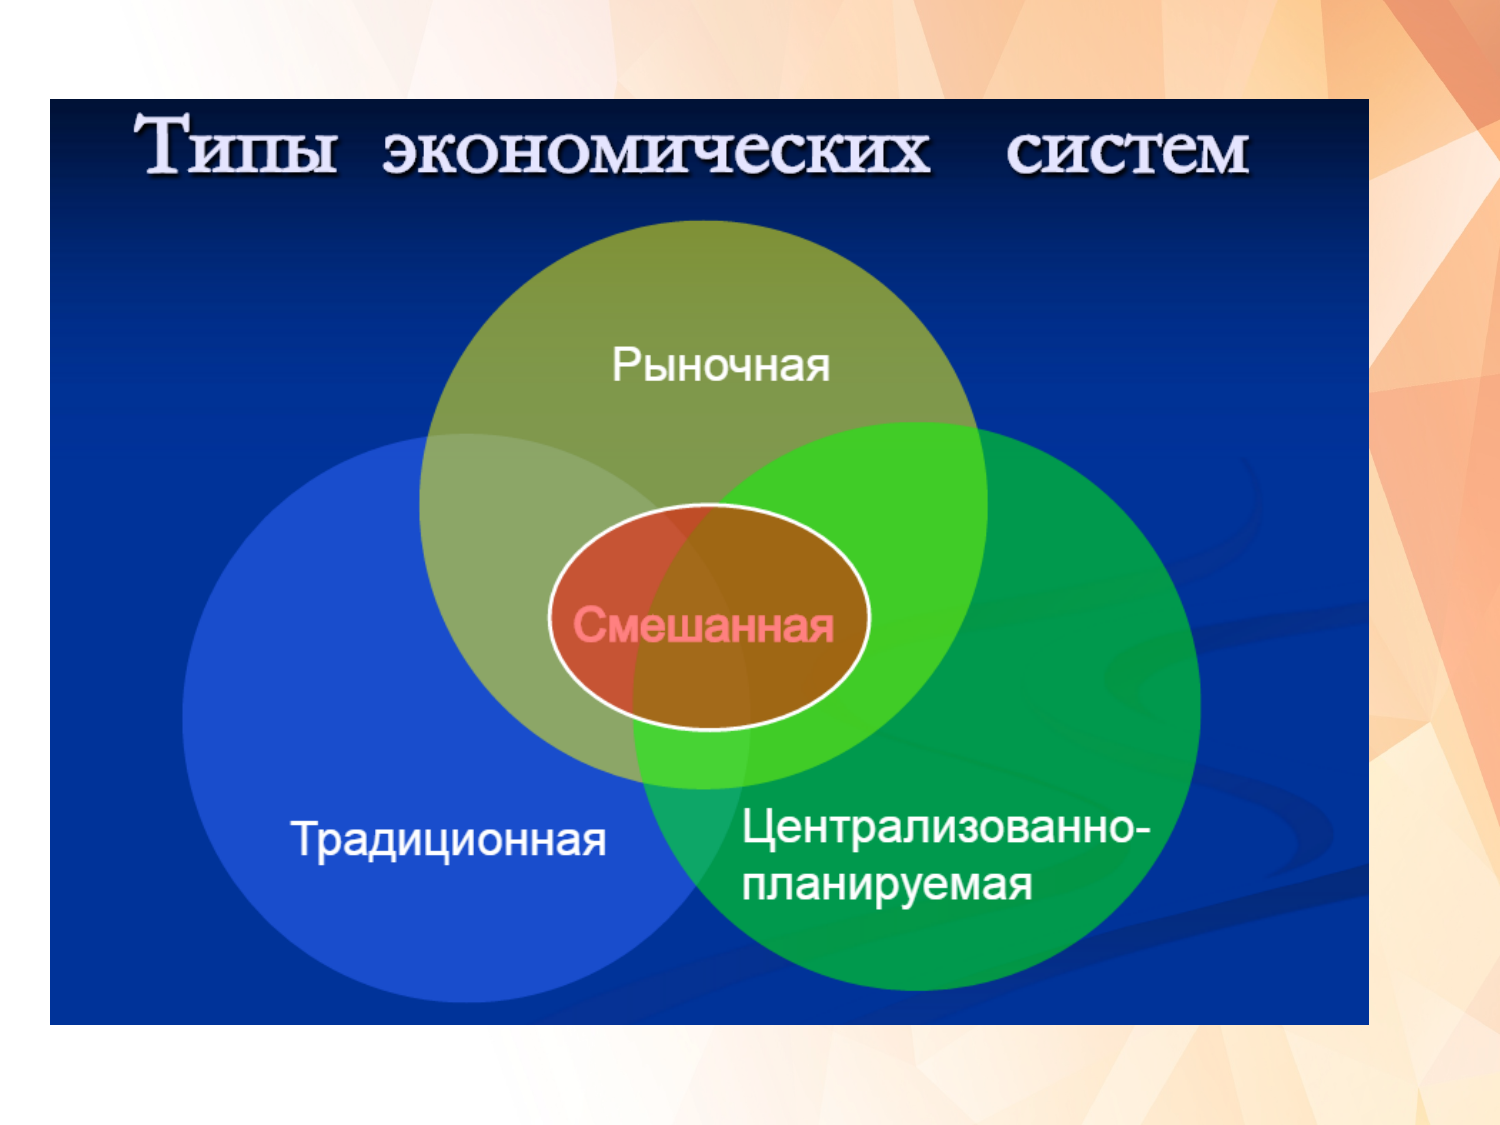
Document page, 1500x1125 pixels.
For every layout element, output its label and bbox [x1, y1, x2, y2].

picture [49, 99, 1370, 1026]
